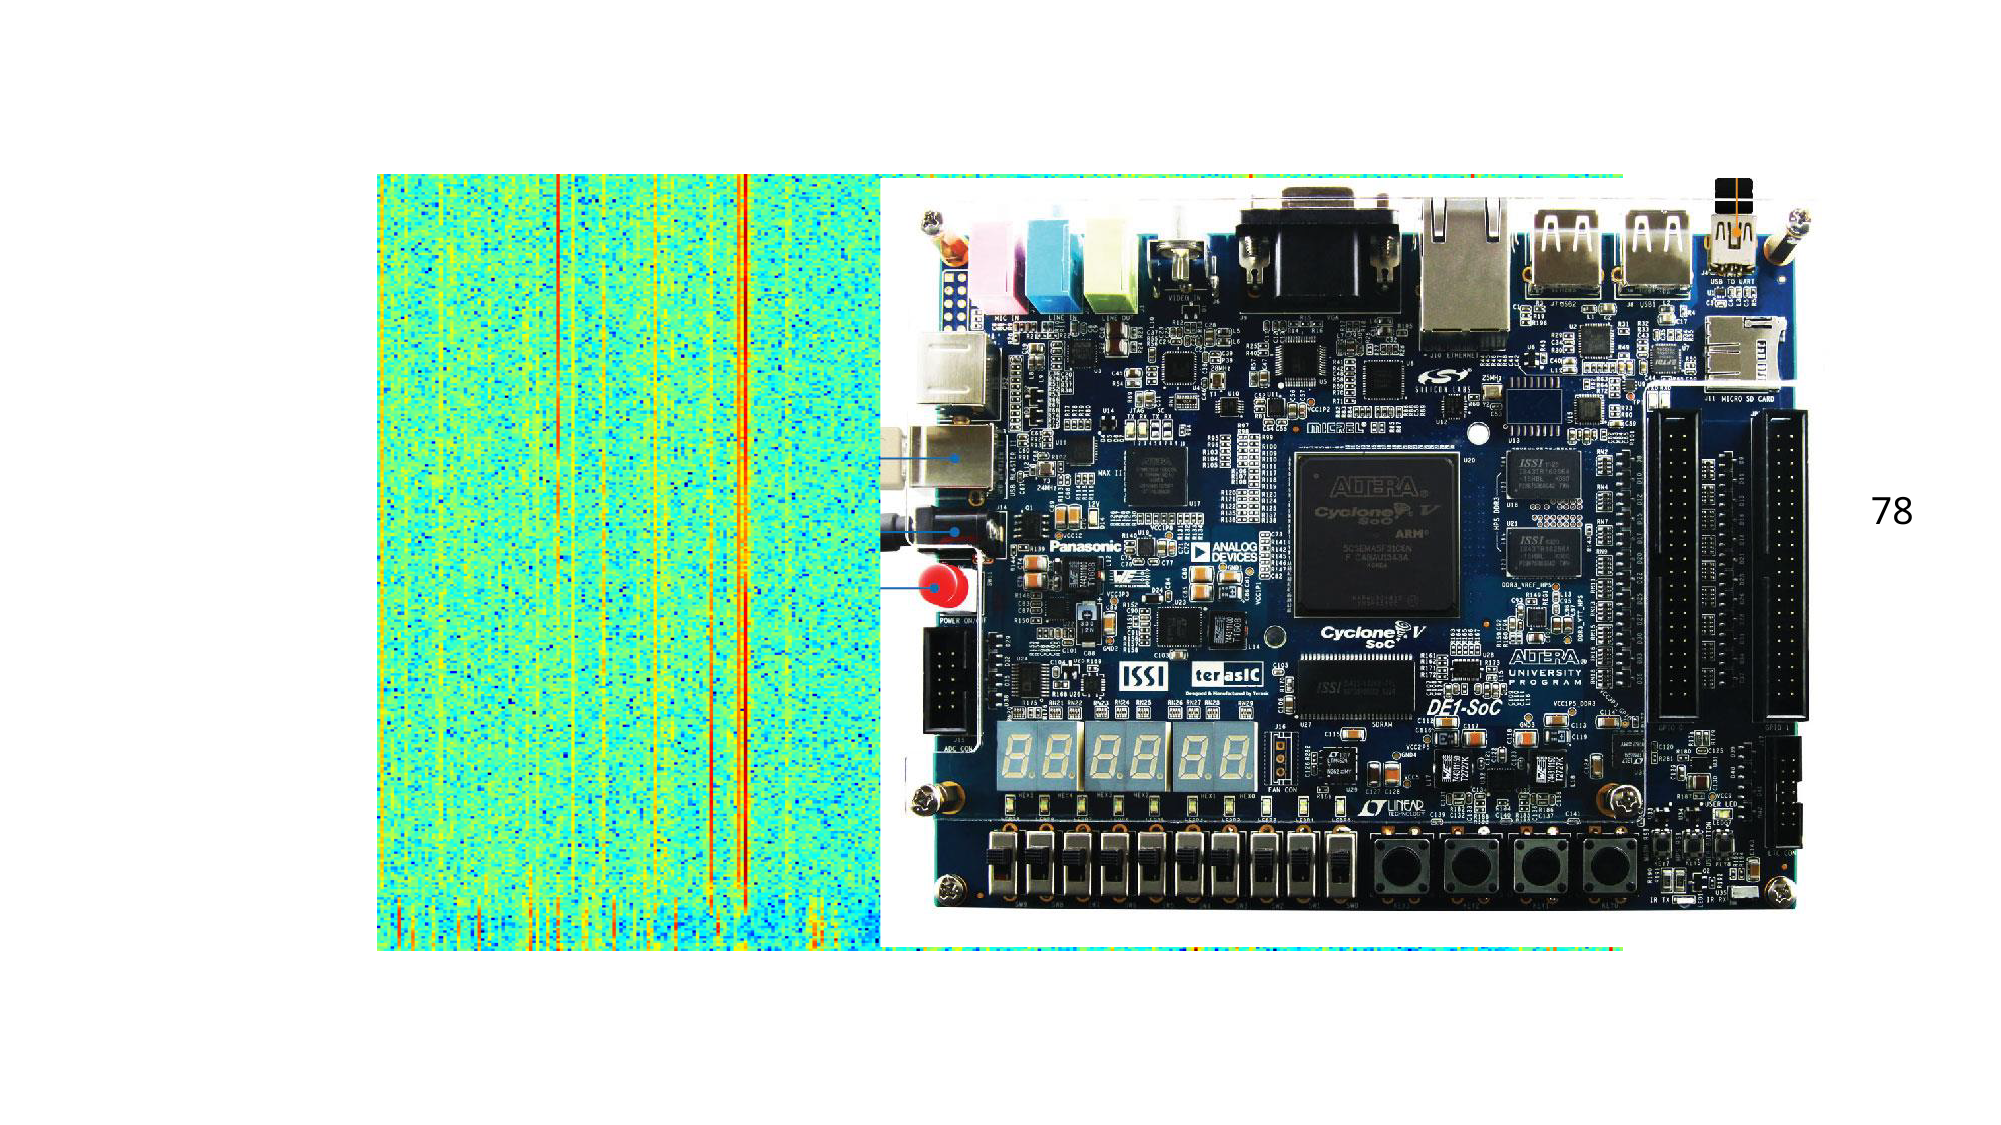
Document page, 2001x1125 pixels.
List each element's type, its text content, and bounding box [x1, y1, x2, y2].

picture [377, 174, 1861, 951]
text_box 78 [1861, 479, 1939, 540]
